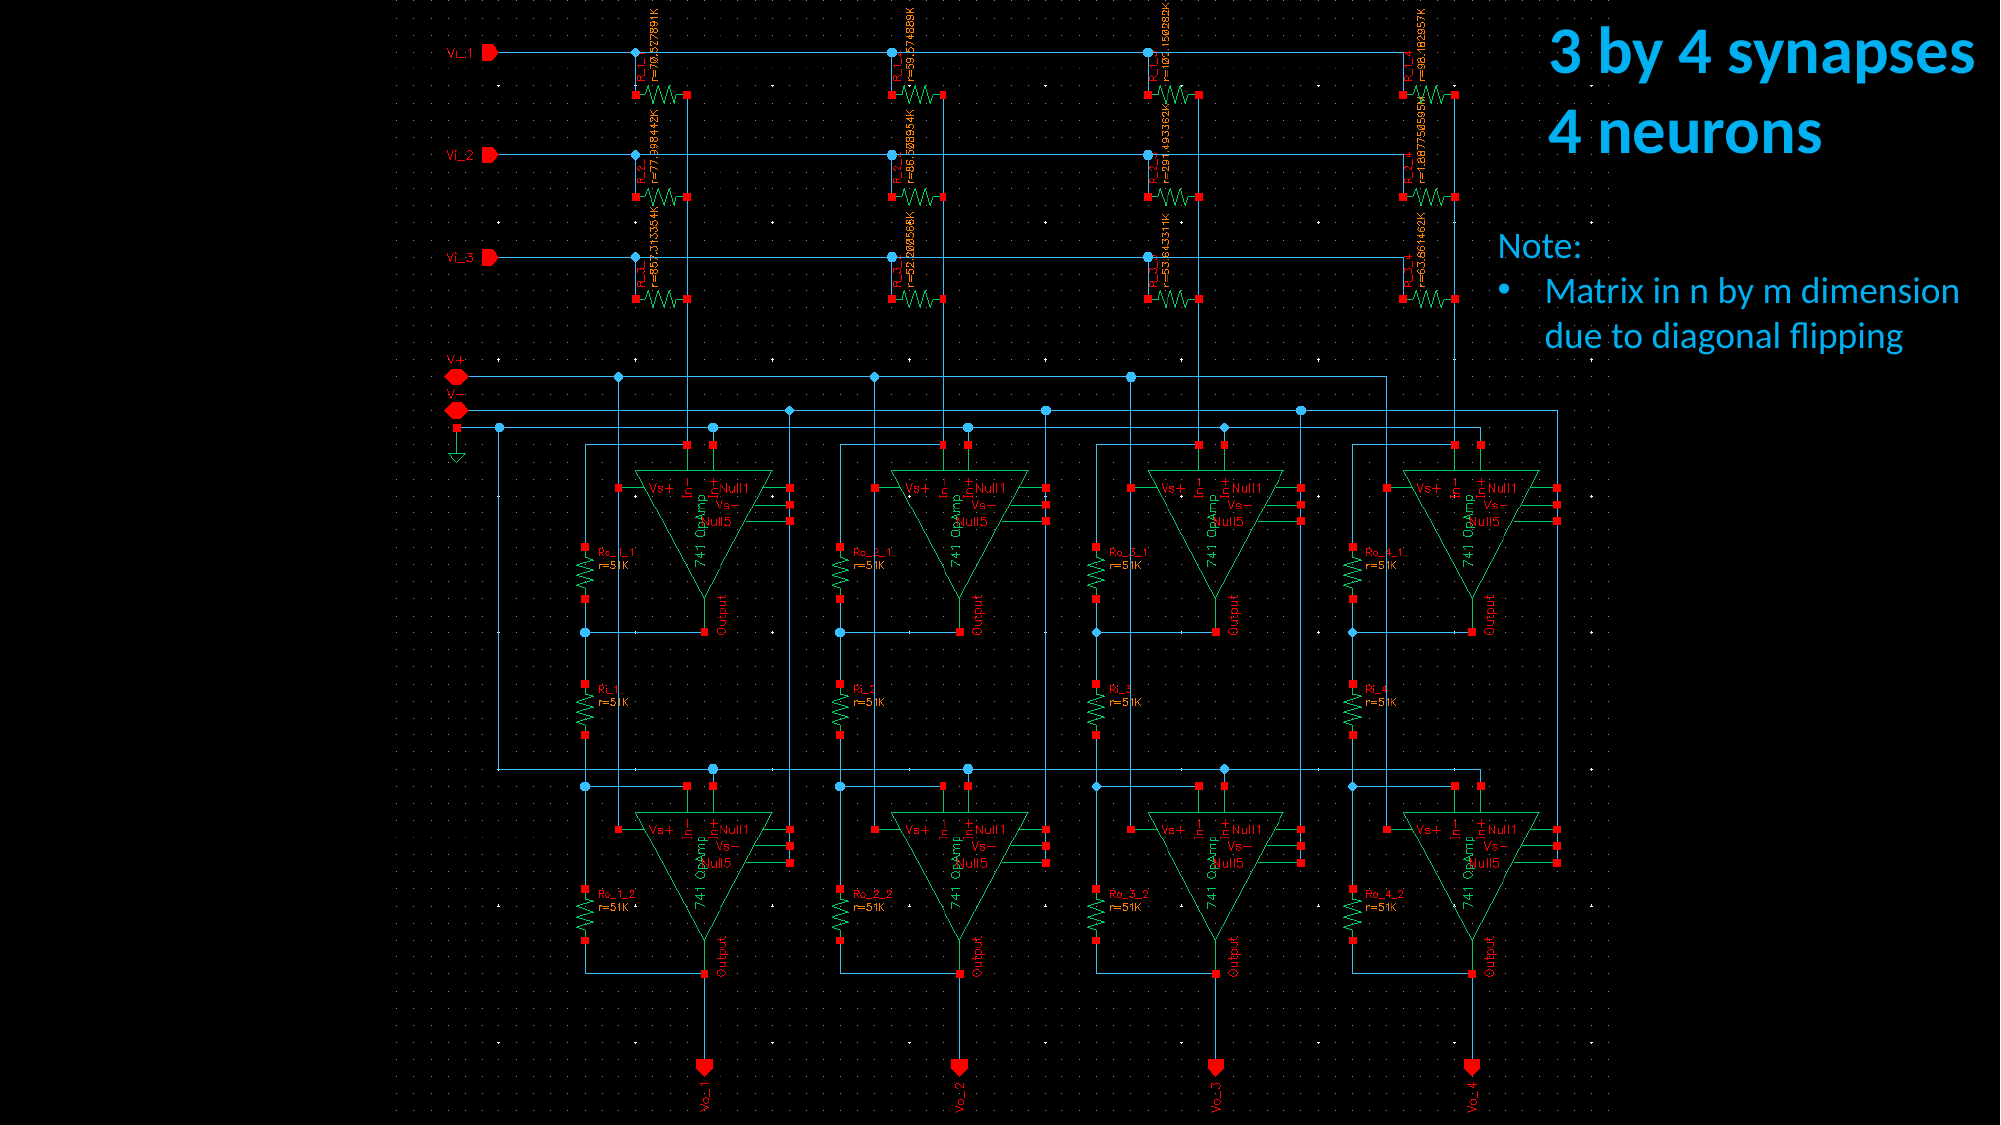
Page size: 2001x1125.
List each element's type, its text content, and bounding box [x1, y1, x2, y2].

text_box Note: Matrix in n by m dimension due to diagonal flipping [1615, 213, 2000, 364]
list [385, 0, 1615, 1125]
text_box 3 by 4 synapses 4 neurons [1615, 0, 2000, 175]
